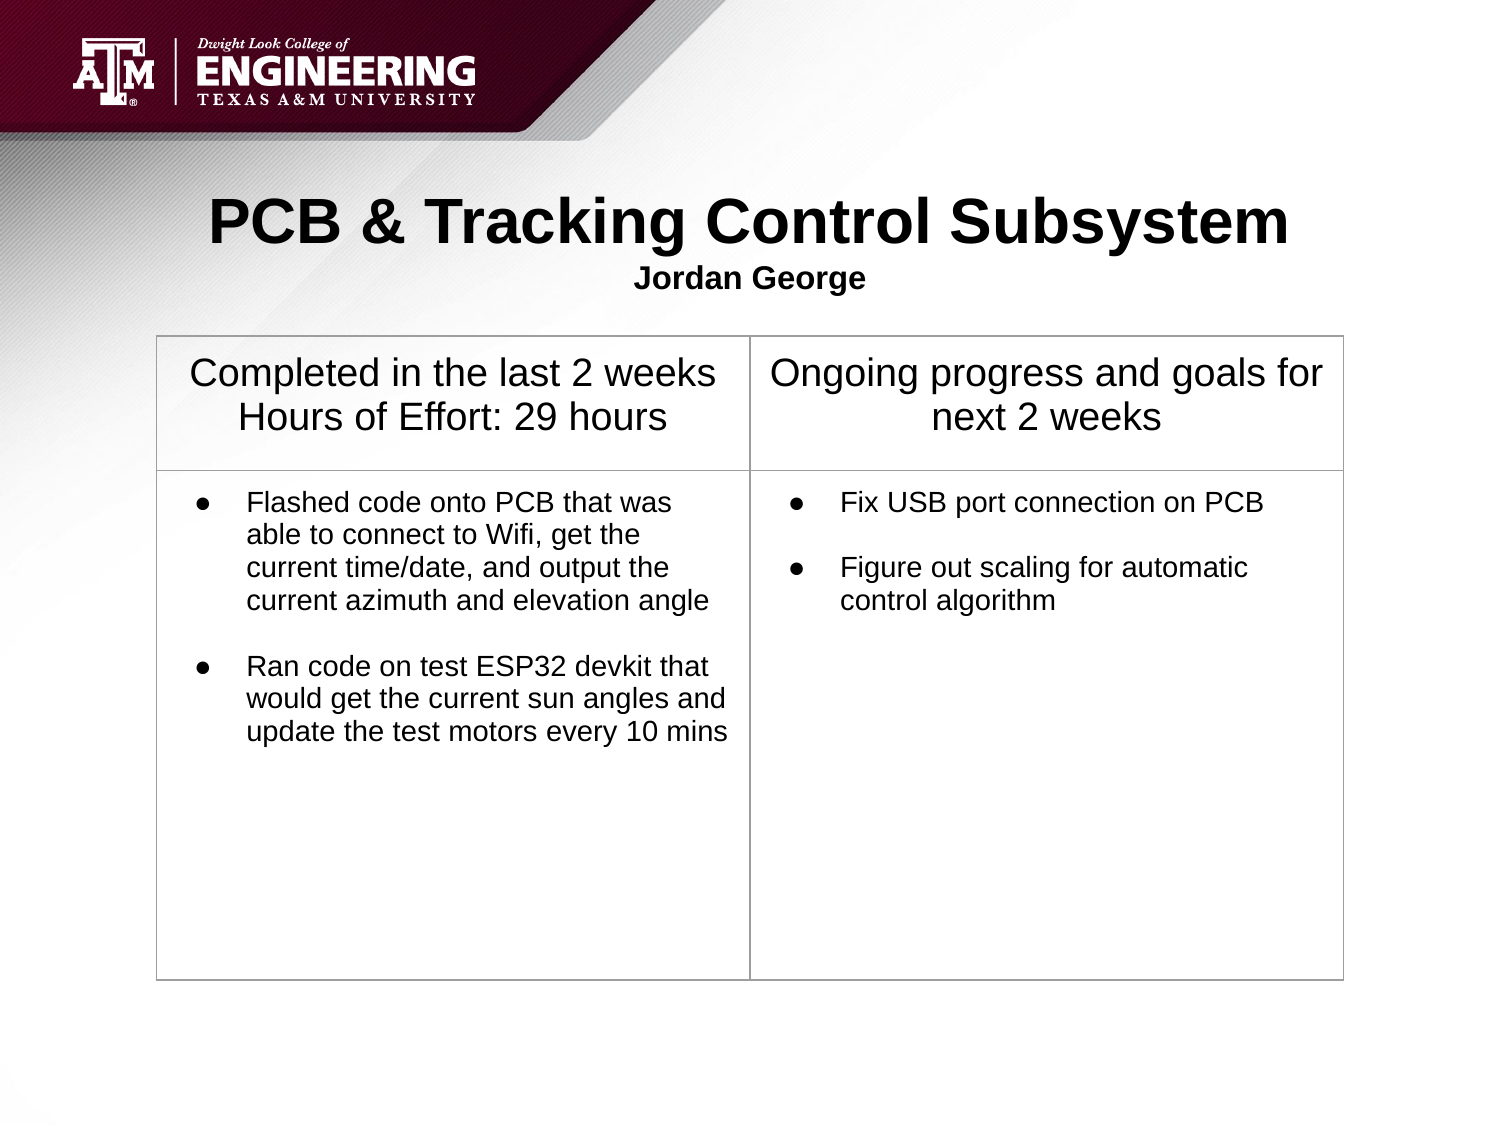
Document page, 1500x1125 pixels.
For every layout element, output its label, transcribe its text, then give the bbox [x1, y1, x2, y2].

list [75, 336, 1425, 1005]
table_cell Flashed code onto PCB that was able to connect to Wifi, get the current time/date, and output the current azimuth and elevation angle Ran code on test ESP32 devkit that would get the current sun angles and update the test motors every 10 mins [157, 471, 749, 979]
title PCB & Tracking Control Subsystem Jordan George [75, 172, 1425, 304]
table_header Completed in the last 2 weeks Hours of Effort: 29 hours [157, 337, 749, 470]
table_header Ongoing progress and goals for next 2 weeks [751, 337, 1343, 470]
table_cell Fix USB port connection on PCB Figure out scaling for automatic control algorithm [751, 471, 1343, 979]
picture [0, 0, 1500, 1125]
